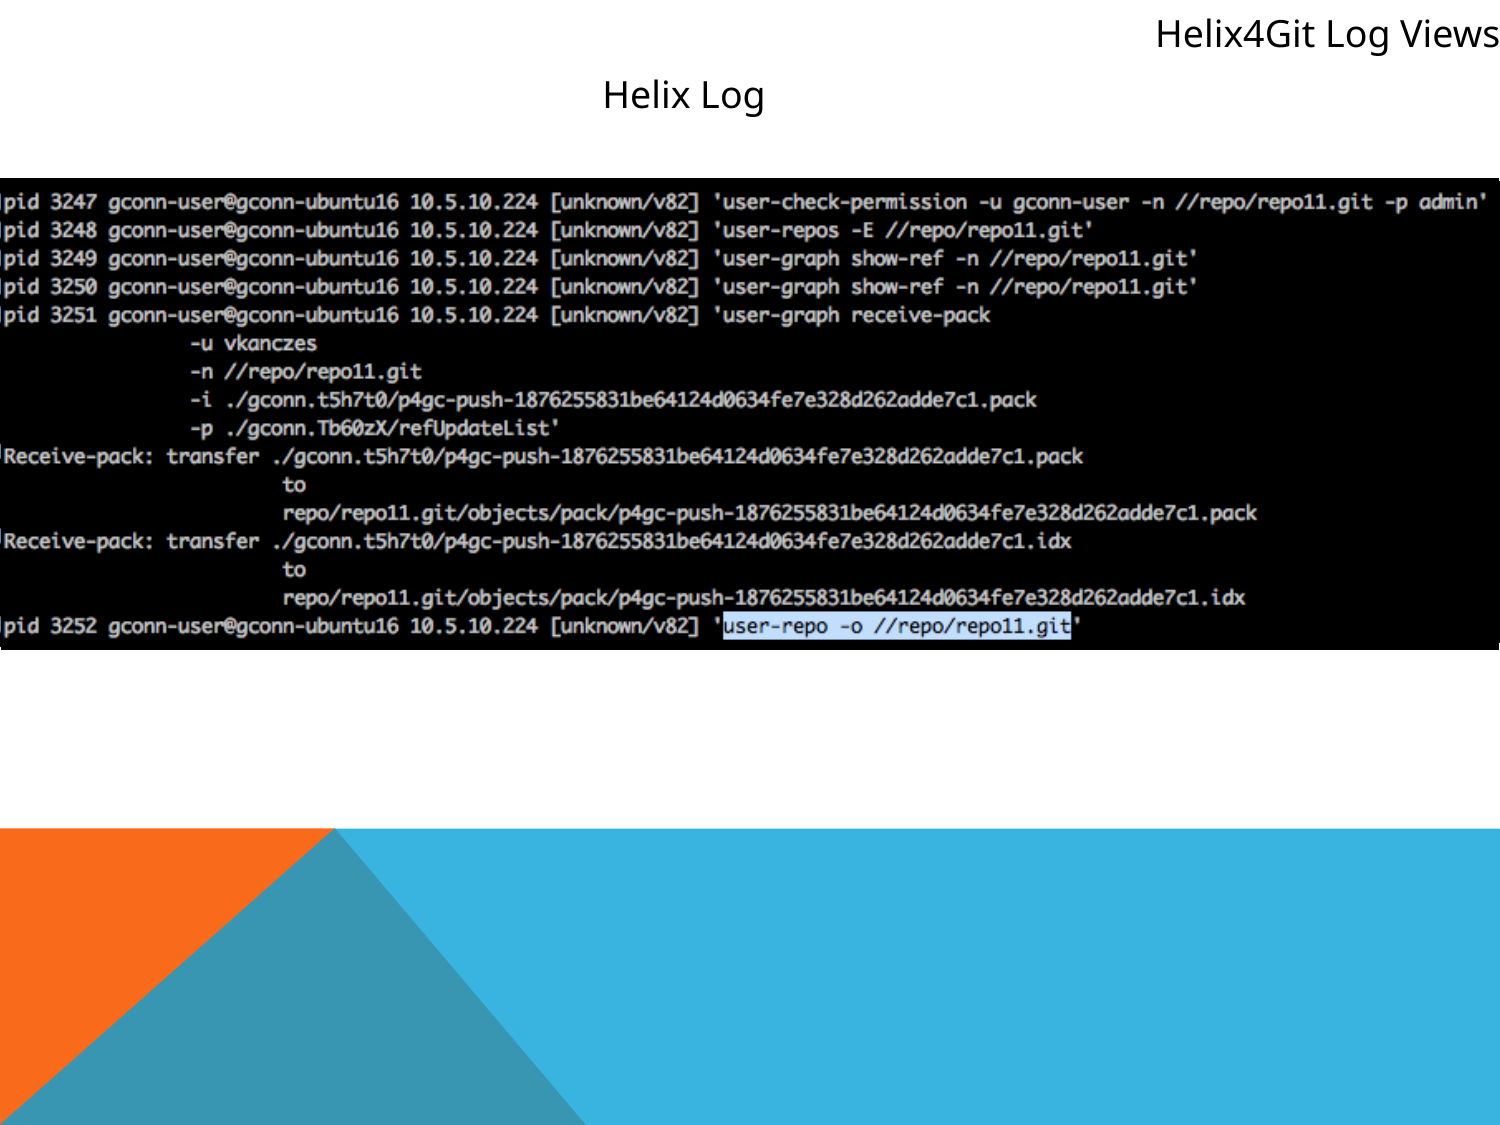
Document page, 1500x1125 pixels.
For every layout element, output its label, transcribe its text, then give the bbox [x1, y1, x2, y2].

text_box Helix4Git Log Views [1140, 2, 1500, 63]
text_box Helix Log [587, 63, 781, 123]
picture [0, 178, 1500, 651]
